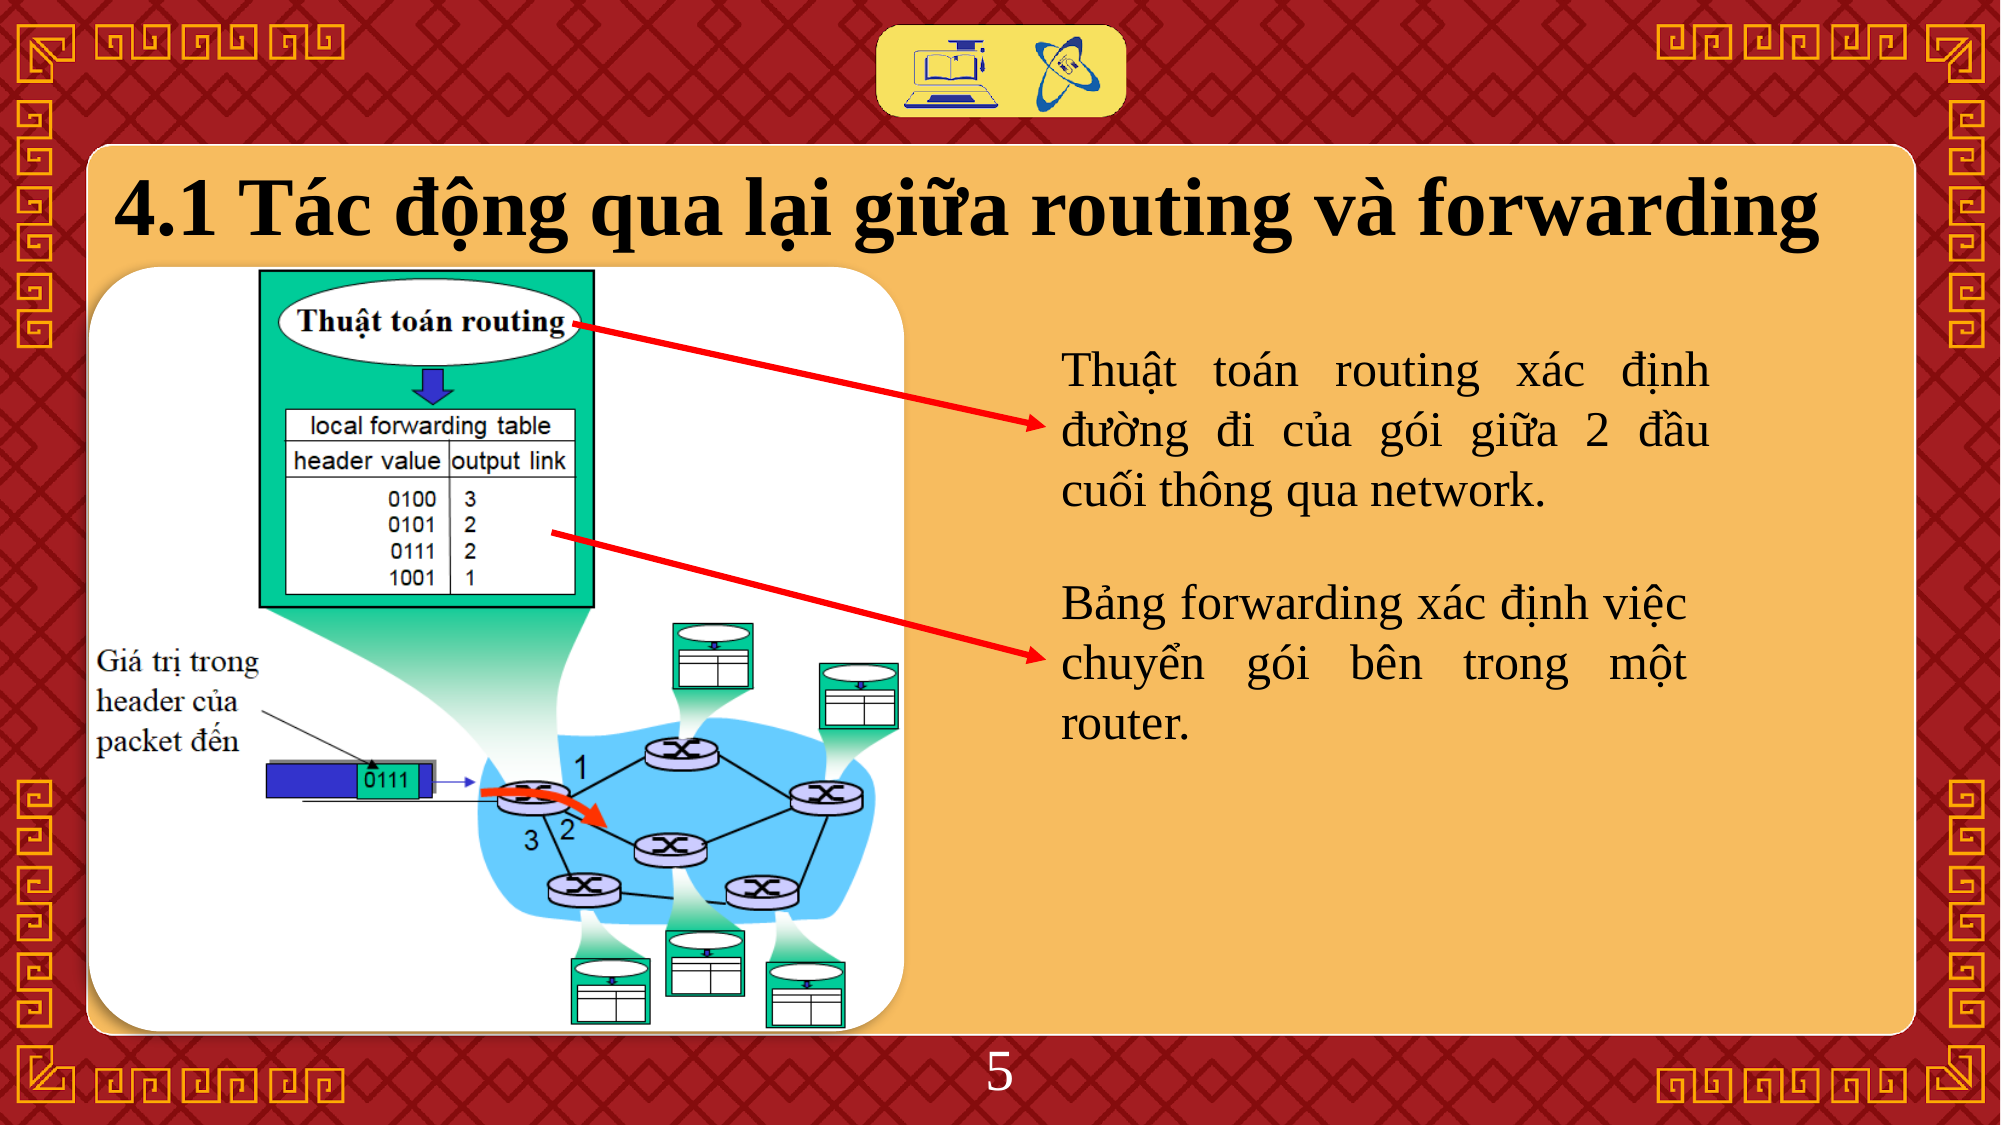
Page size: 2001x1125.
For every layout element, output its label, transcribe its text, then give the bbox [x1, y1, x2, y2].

picture [0, 0, 2001, 1125]
text_box Thuật toán routing xác định đường đi của gói giữa 2 đầu cuối thông qua network. [1046, 329, 1726, 525]
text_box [572, 323, 1047, 429]
text_box Bảng forwarding xác định việc chuyển gói bên trong một router. [1046, 562, 1703, 758]
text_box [551, 531, 1047, 661]
title 4.1 Tác động qua lại giữa routing và forwarding [99, 100, 1858, 318]
slide_number ‹#› [774, 1037, 1225, 1098]
